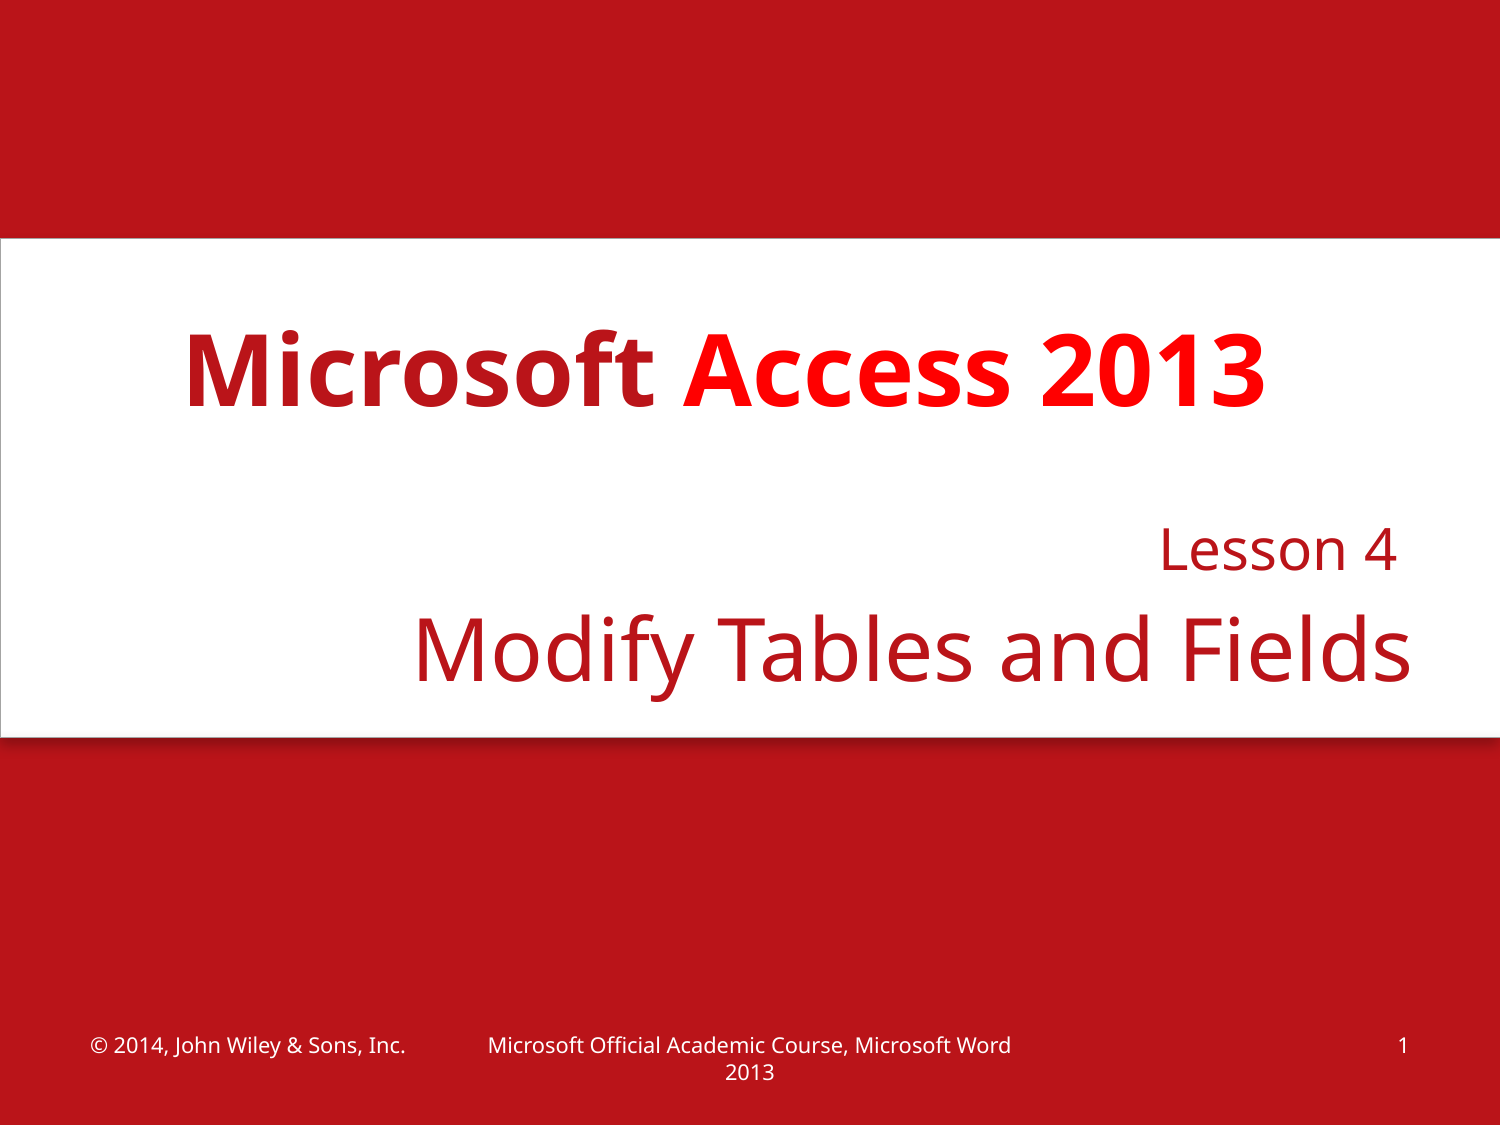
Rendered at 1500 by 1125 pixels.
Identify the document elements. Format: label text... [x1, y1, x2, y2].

title Modify Tables and Fields [20, 558, 1422, 707]
slide_number 1 [1074, 1024, 1426, 1103]
text_box [0, 235, 1500, 741]
text_box [65, 247, 1435, 728]
footer Microsoft Official Academic Course, Microsoft Word 2013 [449, 1024, 1051, 1103]
list Lesson 4 [50, 512, 1413, 588]
slide_number © 2014, John Wiley & Sons, Inc. [74, 1024, 426, 1103]
text_box Microsoft Access 2013 [24, 299, 1425, 448]
